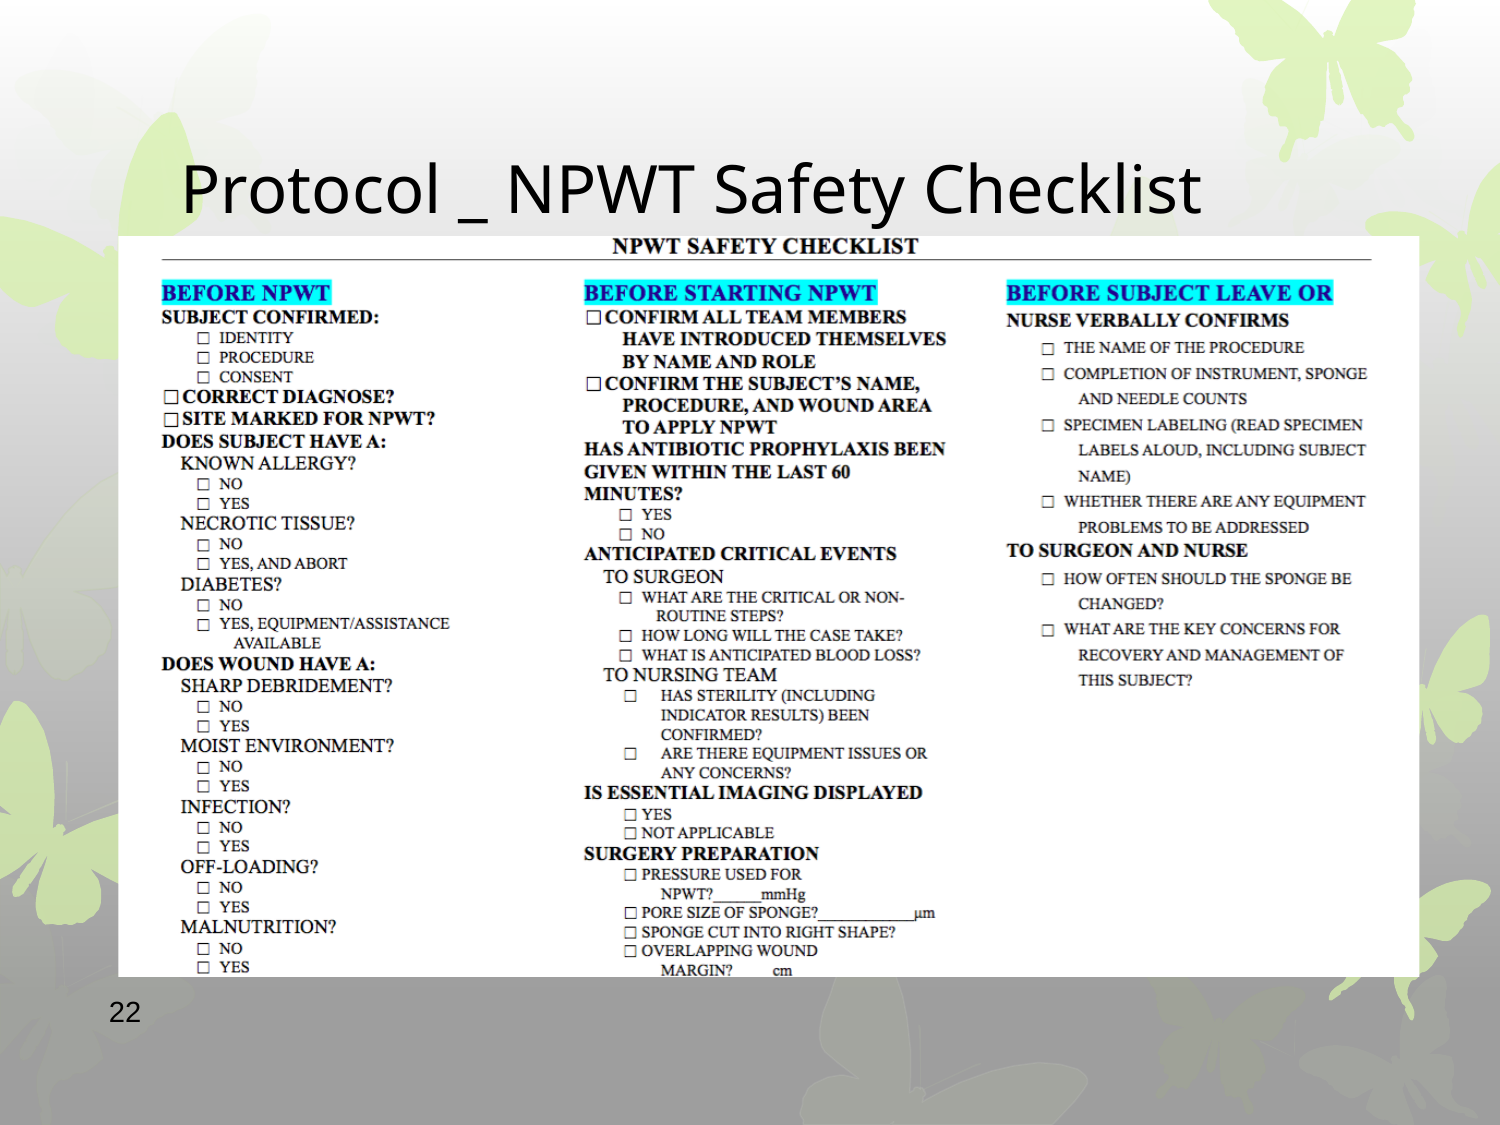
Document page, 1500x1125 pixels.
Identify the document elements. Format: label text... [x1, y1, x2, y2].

slide_number 22 [94, 976, 194, 1037]
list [118, 236, 1420, 977]
title Protocol _ NPWT Safety Checklist [165, 110, 1335, 234]
